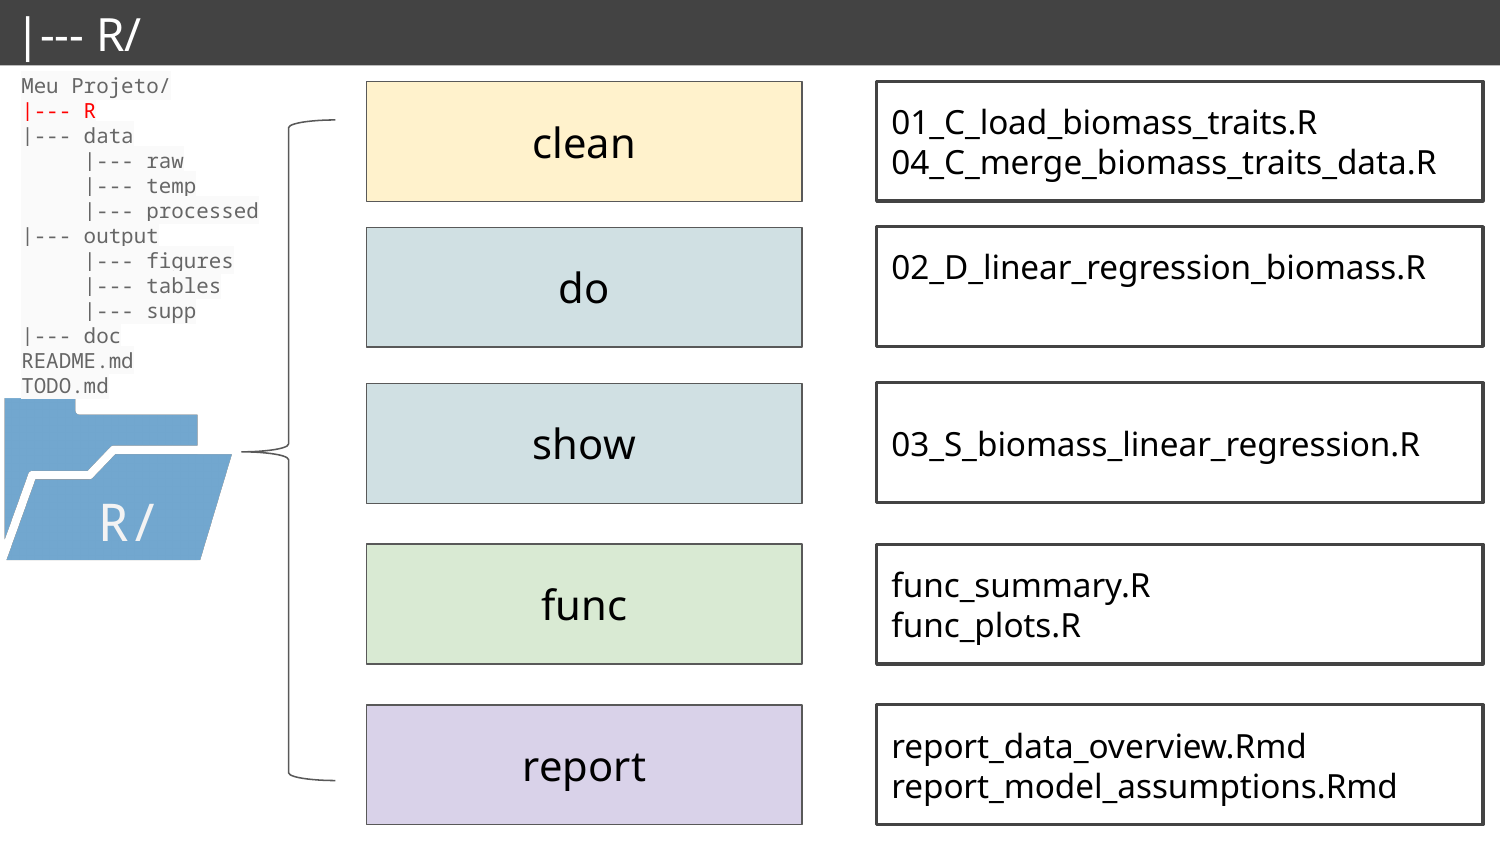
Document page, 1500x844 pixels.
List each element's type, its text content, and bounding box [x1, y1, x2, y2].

text_box |--- R/ [0, 0, 1500, 66]
text_box report [366, 704, 803, 825]
text_box 03_S_biomass_linear_regression.R [876, 382, 1483, 503]
text_box do [366, 227, 803, 348]
text_box func_summary.R func_plots.R [876, 544, 1483, 664]
text_box [247, 119, 336, 781]
text_box report_data_overview.Rmd report_model_assumptions.Rmd [876, 704, 1483, 825]
text_box func [366, 544, 803, 664]
text_box show [366, 383, 803, 504]
picture [0, 356, 243, 602]
text_box clean [366, 81, 803, 202]
text_box Meu Projeto/ |--- R |--- data |--- raw |--- temp |--- processed |--- output |--- figures |--- tables |--- supp |--- doc README.md TODO.md [6, 76, 298, 394]
text_box 01_C_load_biomass_traits.R 04_C_merge_biomass_traits_data.R [876, 81, 1483, 202]
text_box 02_D_linear_regression_biomass.R [876, 226, 1483, 347]
